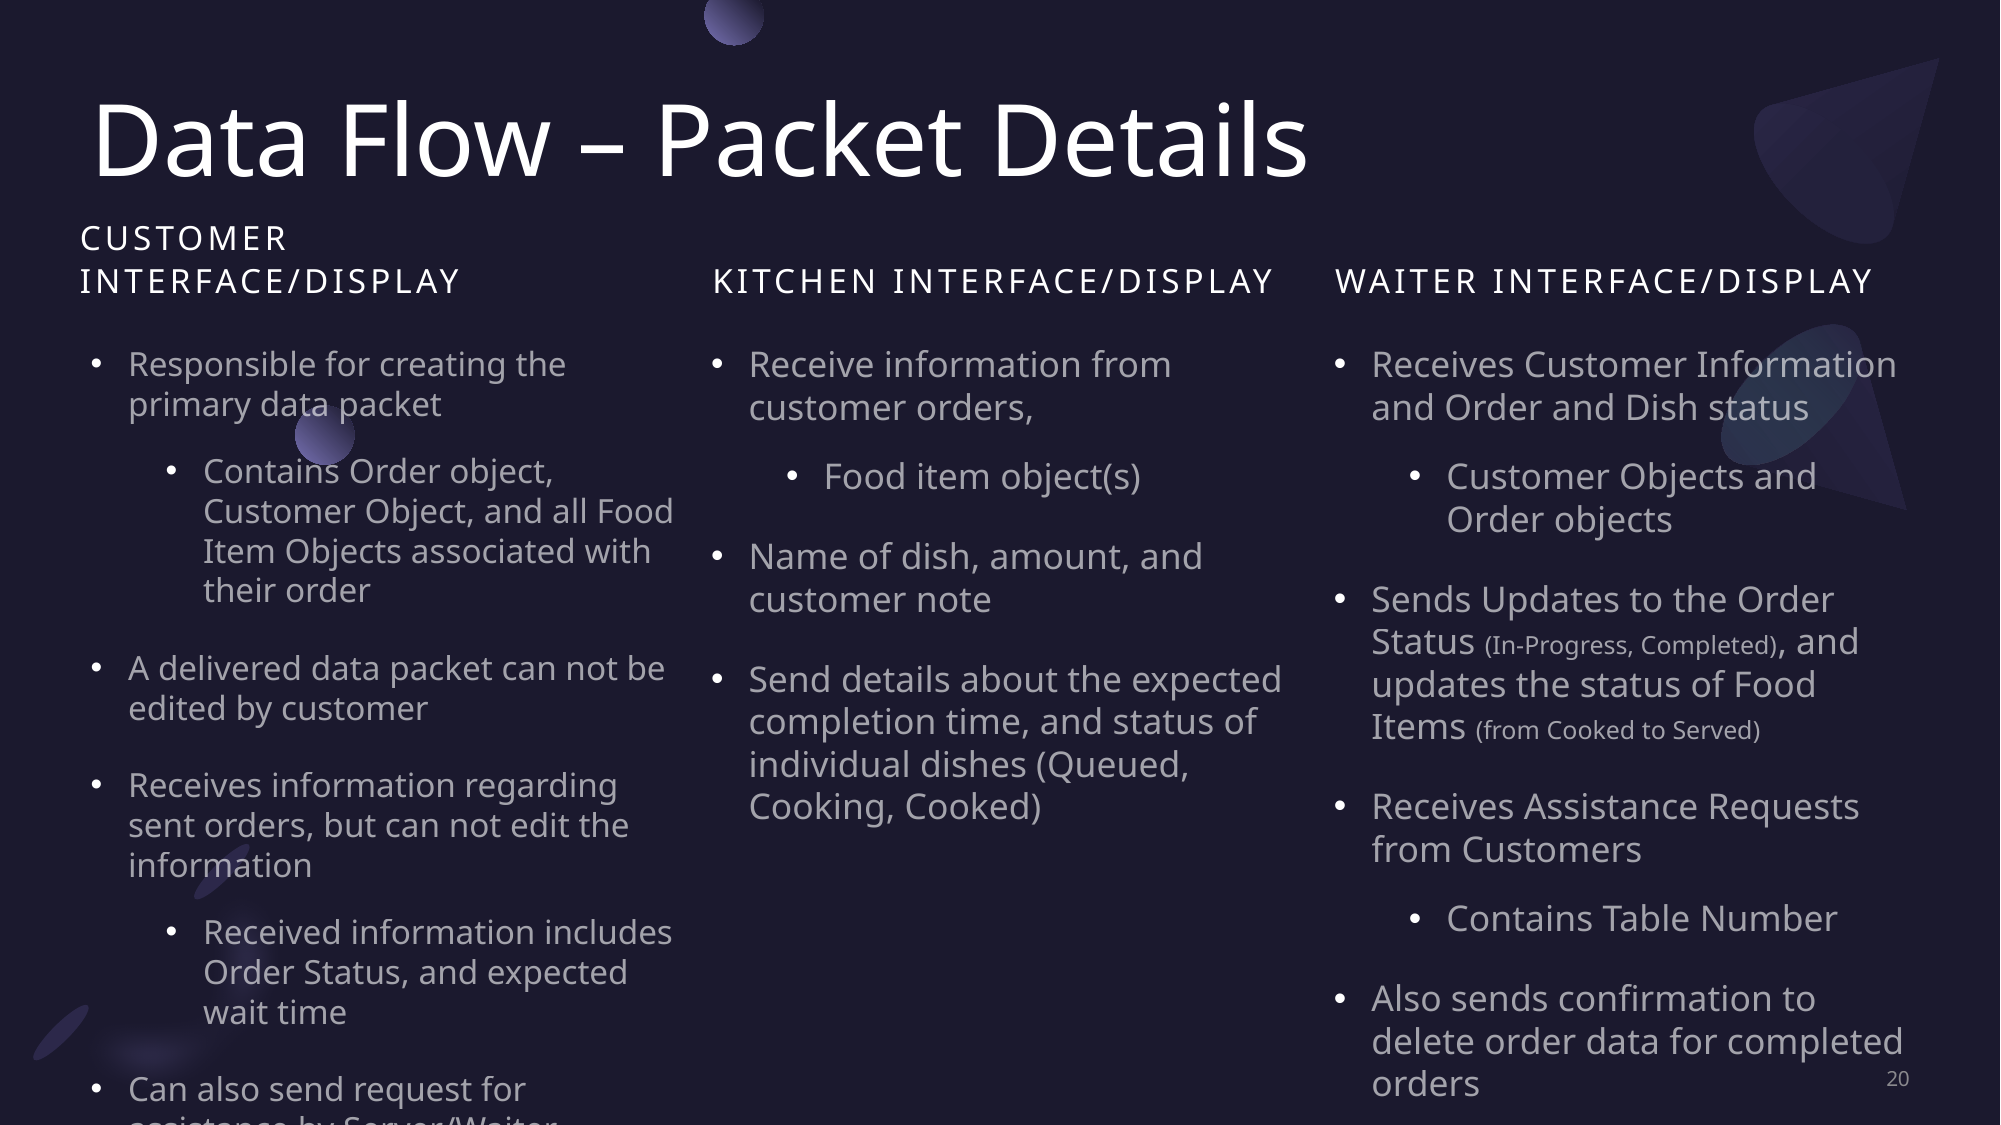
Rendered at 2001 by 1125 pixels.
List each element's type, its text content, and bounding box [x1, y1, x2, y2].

slide_number 20 [1632, 1067, 1910, 1093]
list Receive information from customer orders, Food item object(s) Name of dish, amount, and customer note Send details about the expected completion time, and status of individual dishes (Queued, Cooking, Cooked) [711, 342, 1287, 1000]
list Receives Customer Information and Order and Dish status Customer Objects and Order objects Sends Updates to the Order Status (In-Progress, Completed), and updates the status of Food Items (from Cooked to Served) Receives Assistance Requests from Customers Contains Table Number Also sends confirmation to delete order data for completed orders [1334, 342, 1910, 1000]
title Data Flow – Packet Details [90, 90, 1911, 309]
list Customer Interface/Display [79, 223, 675, 301]
list Kitchen Interface/Display [712, 223, 1298, 301]
list Waiter Interface/Display [1335, 223, 1948, 301]
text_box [1702, 332, 1922, 541]
text_box [703, 0, 765, 47]
list Responsible for creating the primary data packet Contains Order object, Customer Object, and all Food Item Objects associated with their order A delivered data packet can not be edited by customer Receives information regarding sent orders, but can not edit the information Received information includes Order Status, and expected wait time Can also send request for assistance by Server/Waiter [90, 342, 676, 1001]
